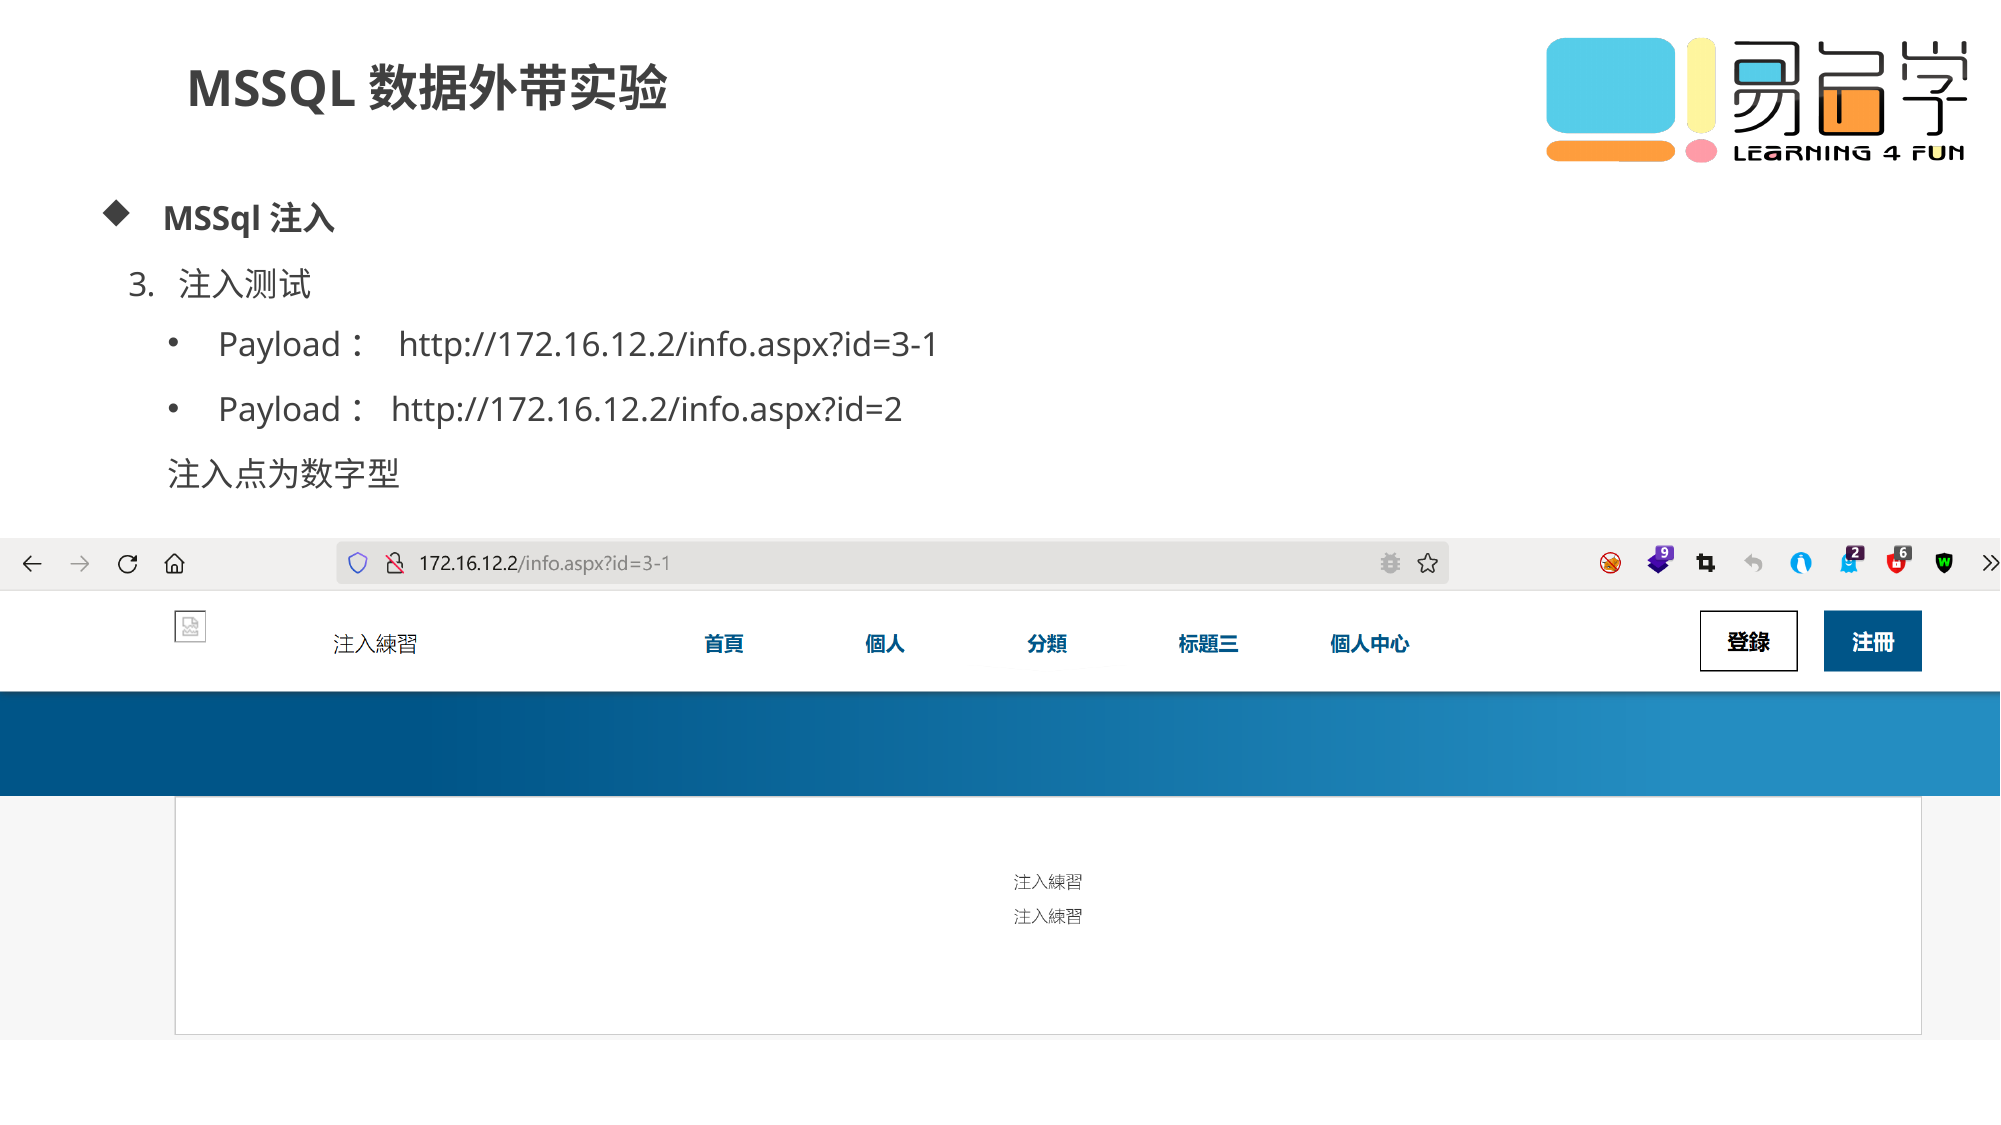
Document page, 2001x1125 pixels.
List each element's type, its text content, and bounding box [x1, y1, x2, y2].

picture [1488, 0, 2001, 199]
picture [0, 538, 2000, 1040]
text_box MSSql注入 注入测试 Payload： http://172.16.12.2/info.aspx?id=3-1 Payload：http://172.16.12.2/info.aspx?id=2 注入点为数字型 [90, 167, 1933, 538]
text_box MSSQL数据外带实验 [186, 56, 841, 117]
